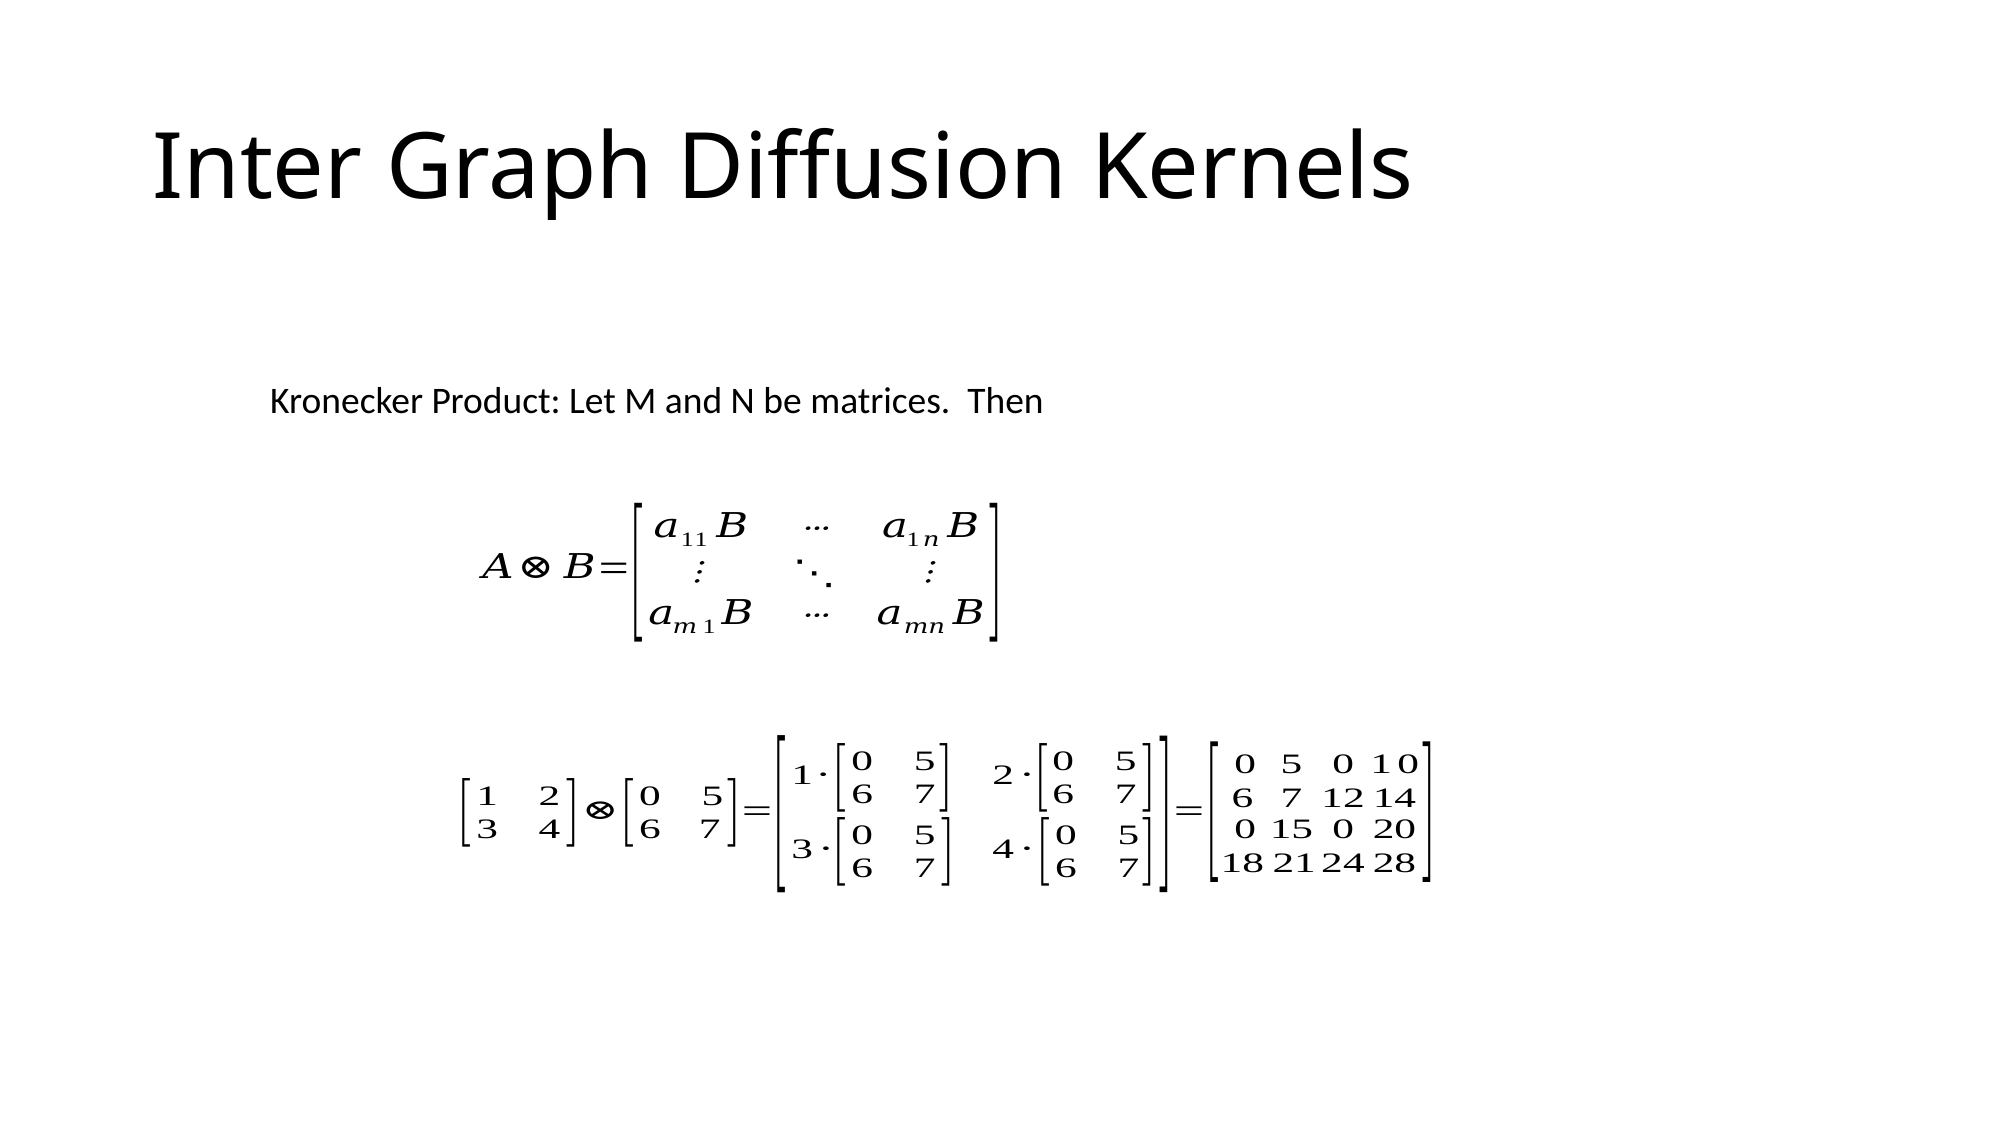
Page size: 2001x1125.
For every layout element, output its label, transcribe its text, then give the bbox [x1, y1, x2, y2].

title Inter Graph Diffusion Kernels [137, 59, 1863, 278]
text_box Kronecker Product: Let M and N be matrices. Then [255, 368, 1060, 428]
